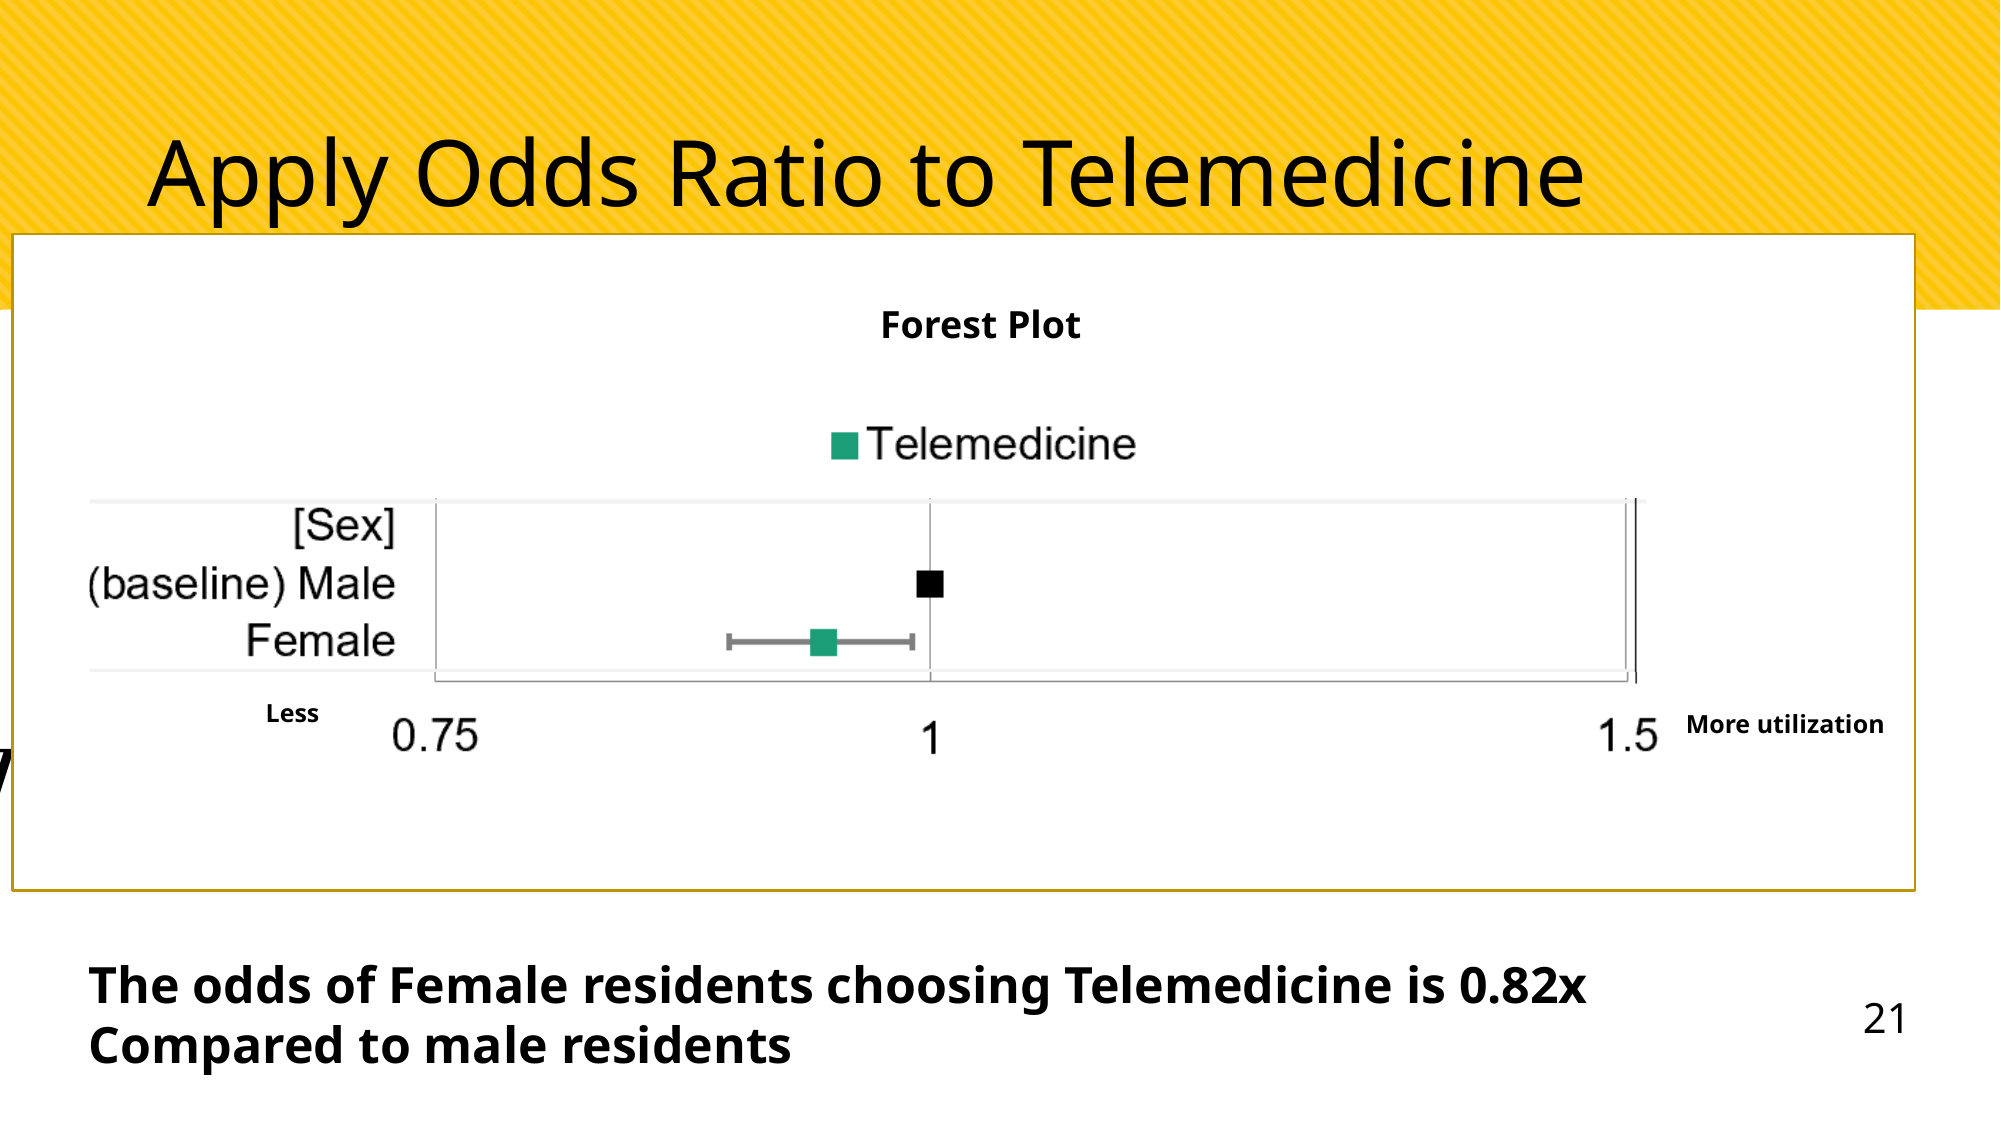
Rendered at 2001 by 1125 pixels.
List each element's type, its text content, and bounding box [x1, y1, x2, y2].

text_box The odds of Female residents choosing Telemedicine is 0.82x Compared to male residents [74, 945, 1632, 1081]
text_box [12, 233, 1916, 891]
title Apply Odds Ratio to Telemedicine [132, 73, 1868, 233]
slide_number 21 [1751, 970, 1926, 1051]
